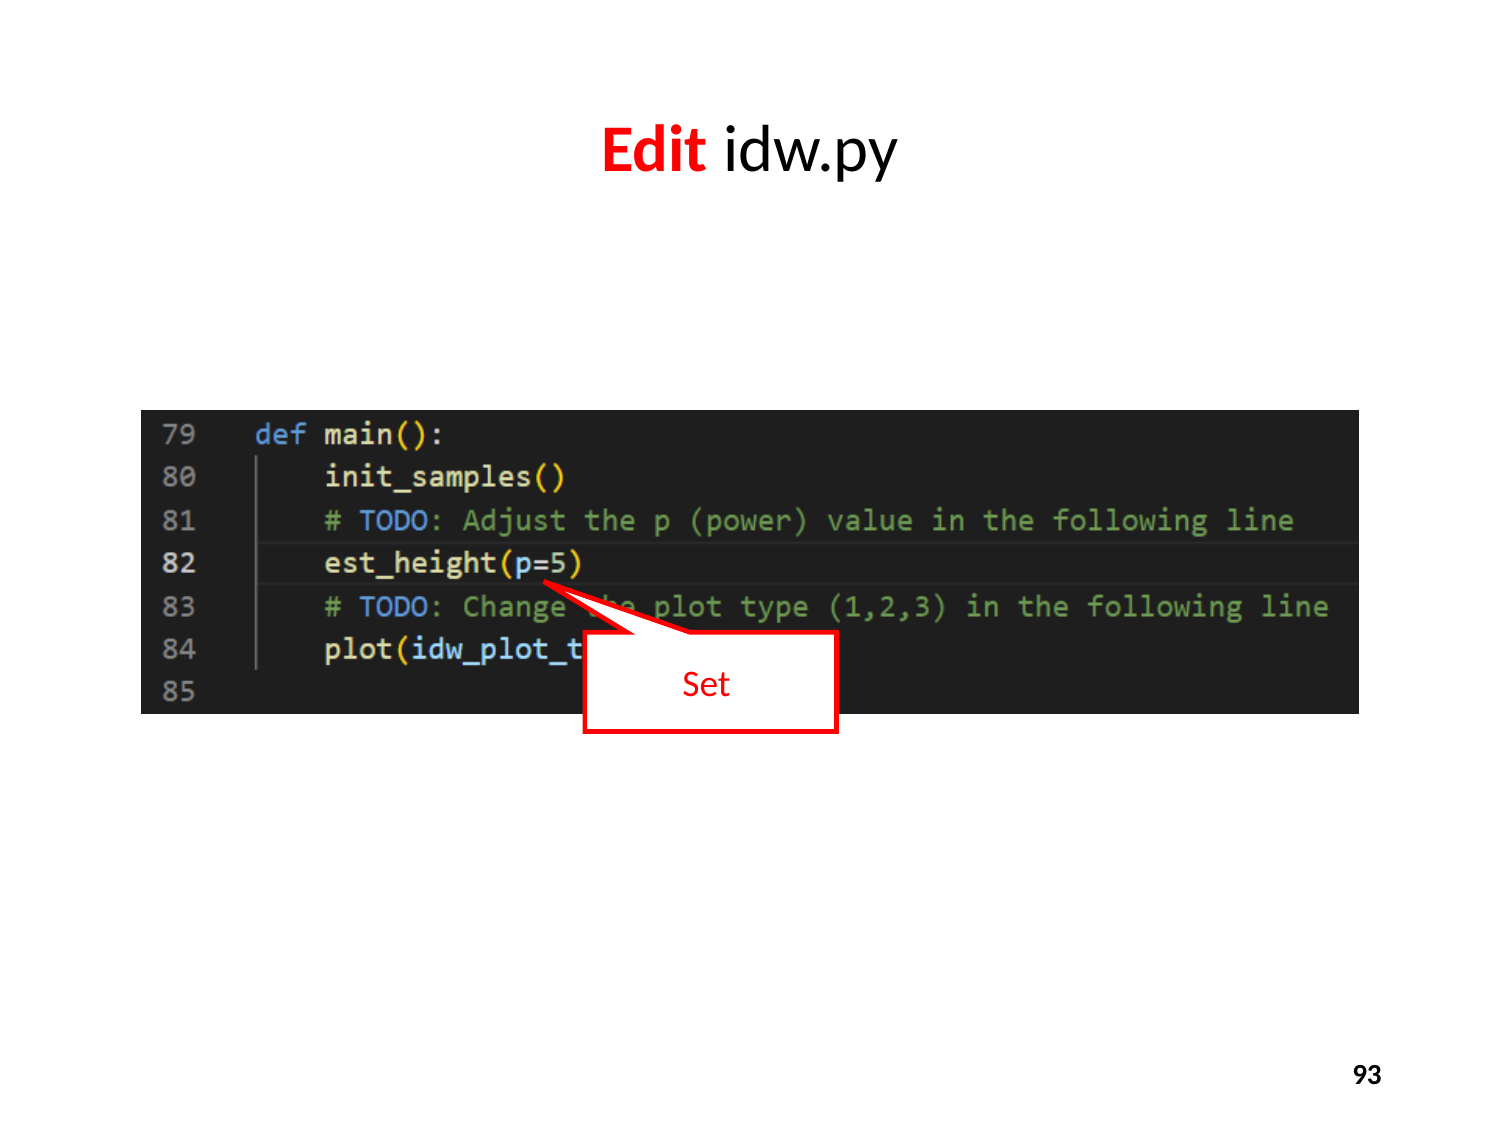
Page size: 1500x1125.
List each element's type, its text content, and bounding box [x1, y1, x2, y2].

title Edit idw.py [103, 59, 1397, 241]
picture [141, 410, 1359, 714]
slide_number 93 [1059, 1042, 1397, 1103]
